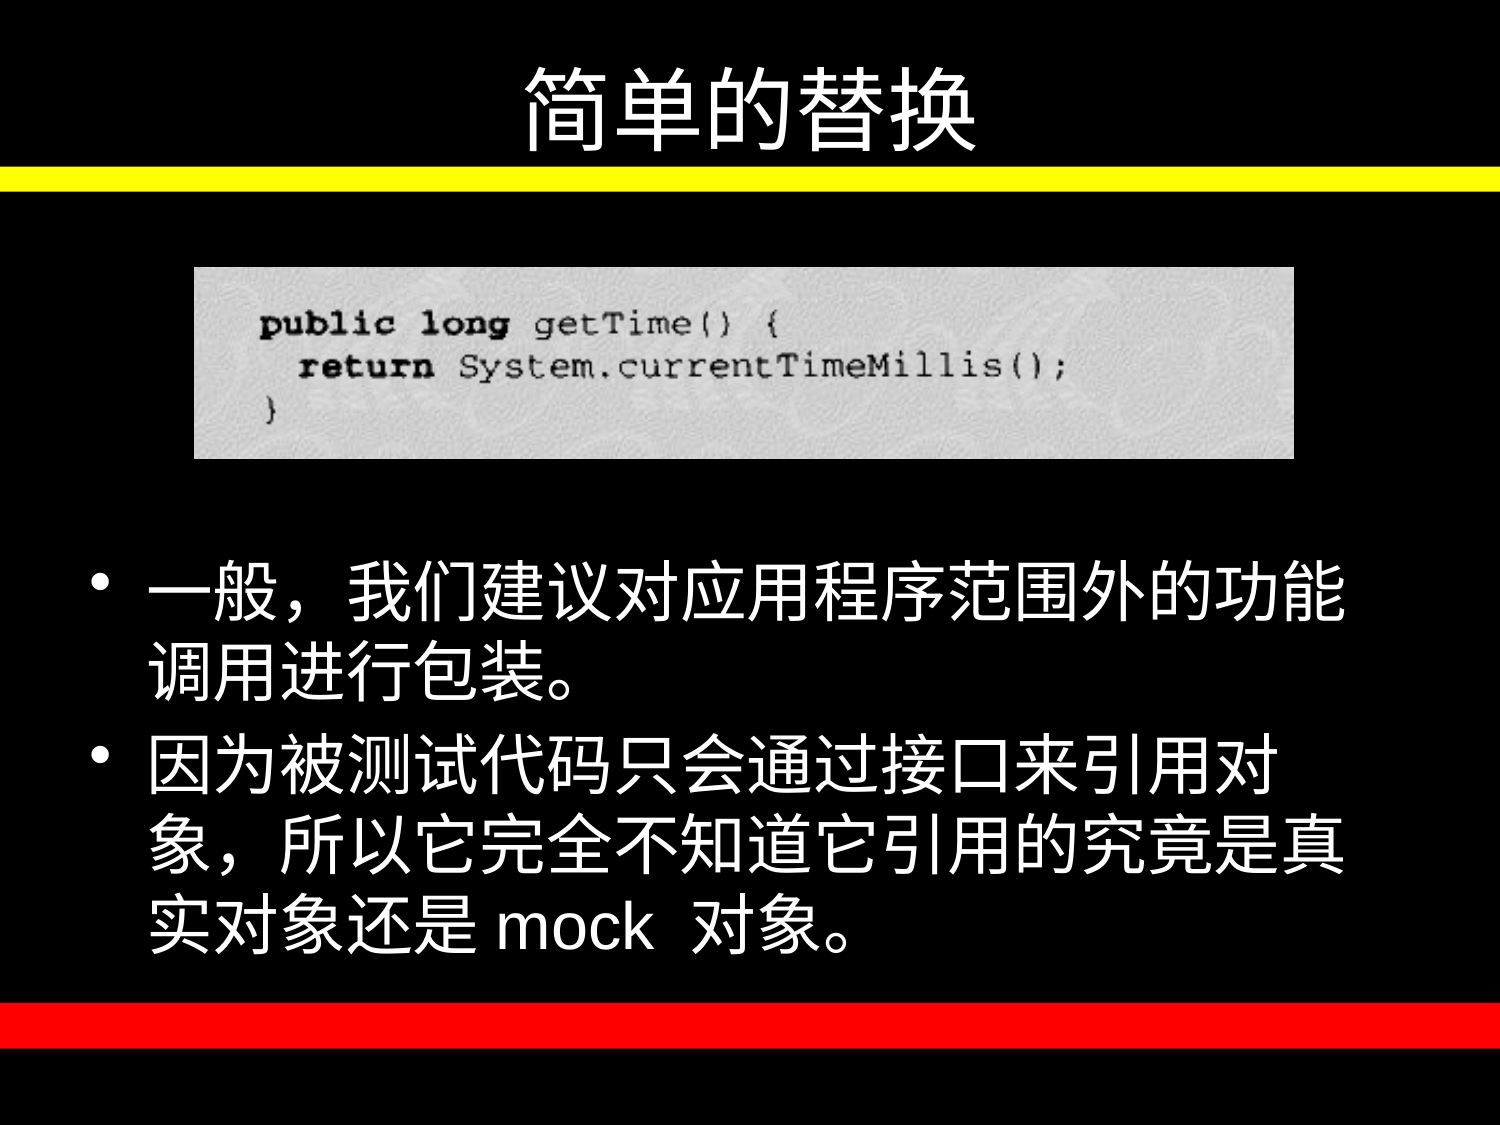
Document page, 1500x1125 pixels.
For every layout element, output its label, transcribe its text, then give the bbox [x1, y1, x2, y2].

picture [194, 266, 1294, 459]
list 一般，我们建议对应用程序范围外的功能调用进行包装。 因为被测试代码只会通过接口来引用对象，所以它完全不知道它引用的究竟是真实对象还是mock 对象。 [75, 262, 1425, 1005]
title 简单的替换 [75, 45, 1425, 233]
